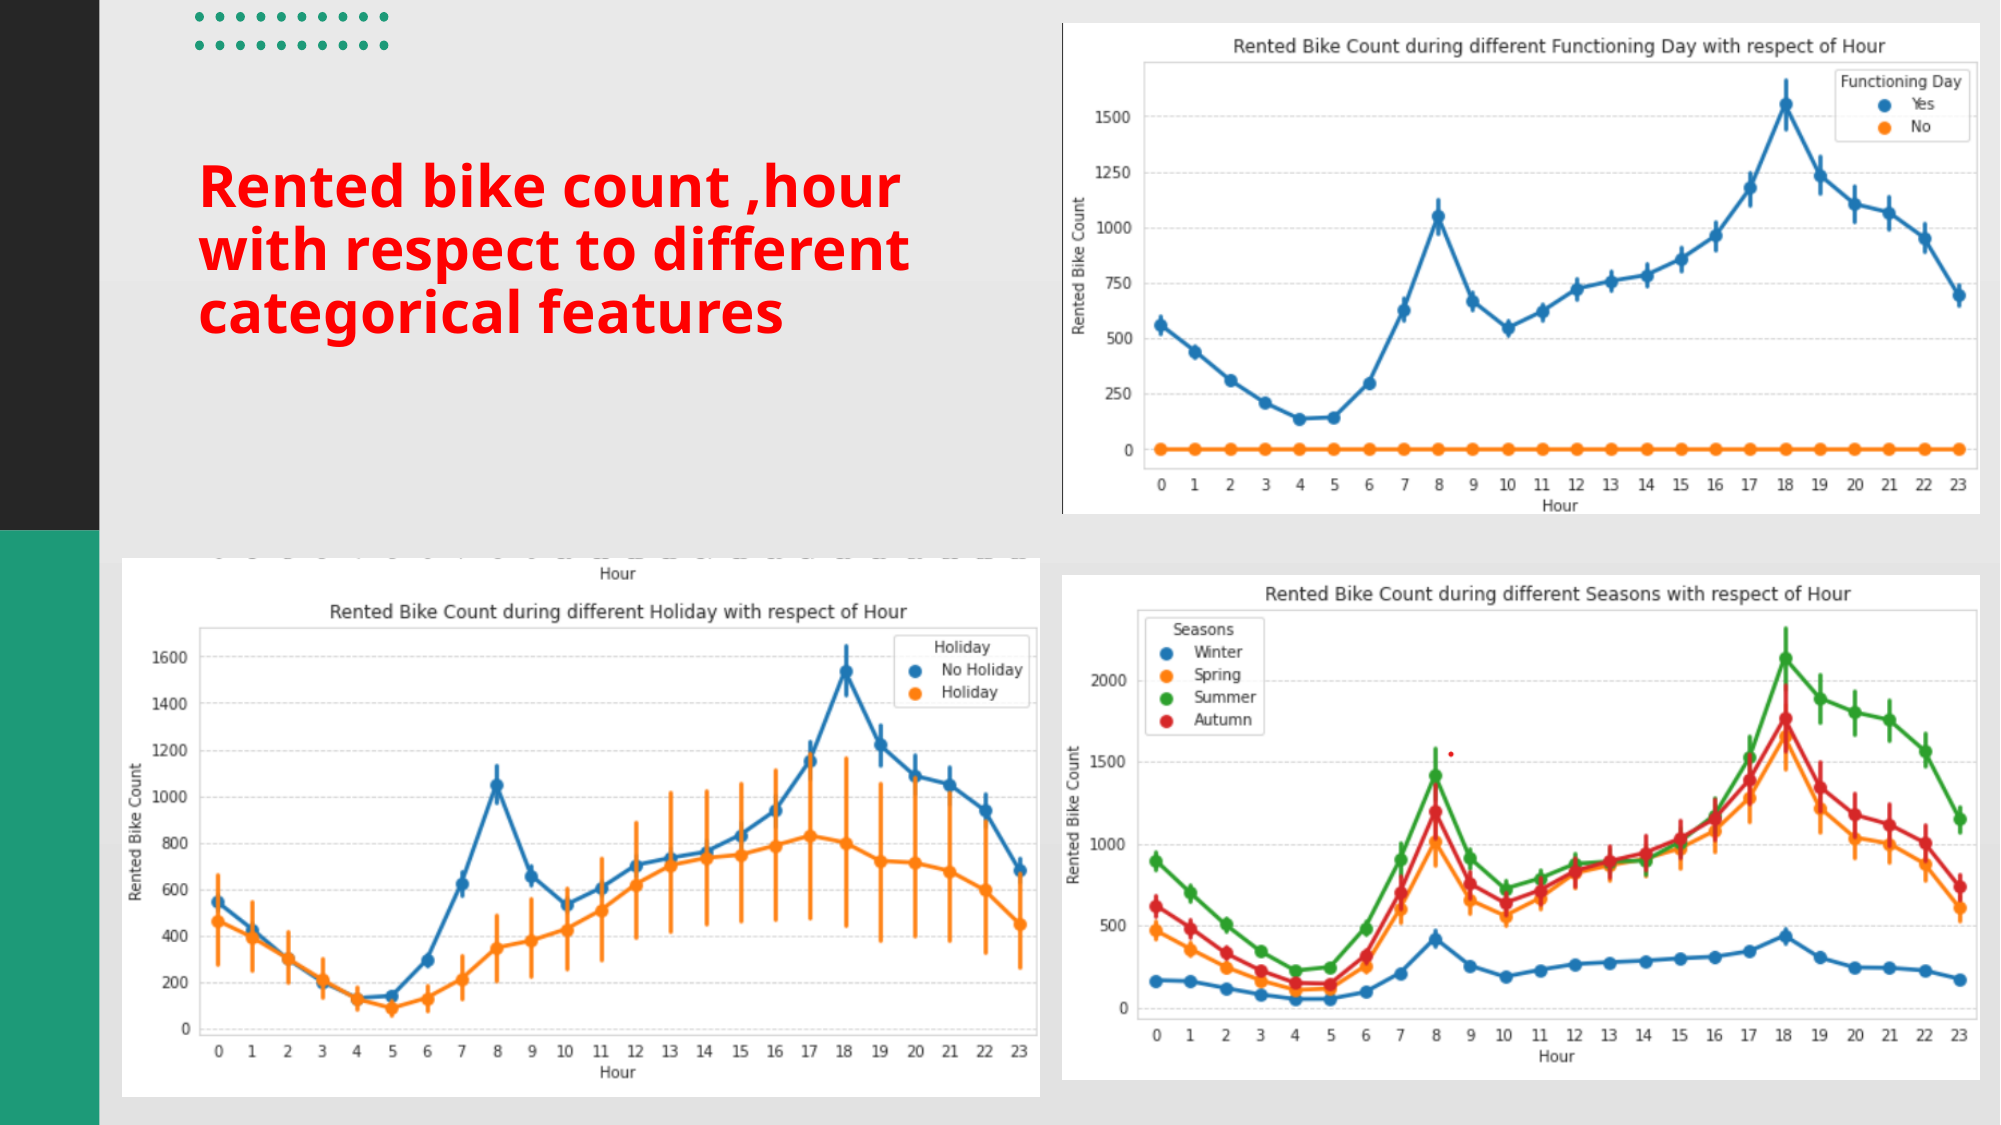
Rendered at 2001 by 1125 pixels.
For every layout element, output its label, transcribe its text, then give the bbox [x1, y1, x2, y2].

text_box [194, 11, 389, 51]
picture [1062, 23, 1980, 514]
text_box [100, 0, 2000, 1125]
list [1062, 575, 1980, 1080]
title Rented bike count ,hour with respect to different categorical features [183, 107, 940, 354]
picture [122, 558, 1040, 1097]
text_box [0, 0, 100, 529]
text_box [0, 529, 100, 1125]
